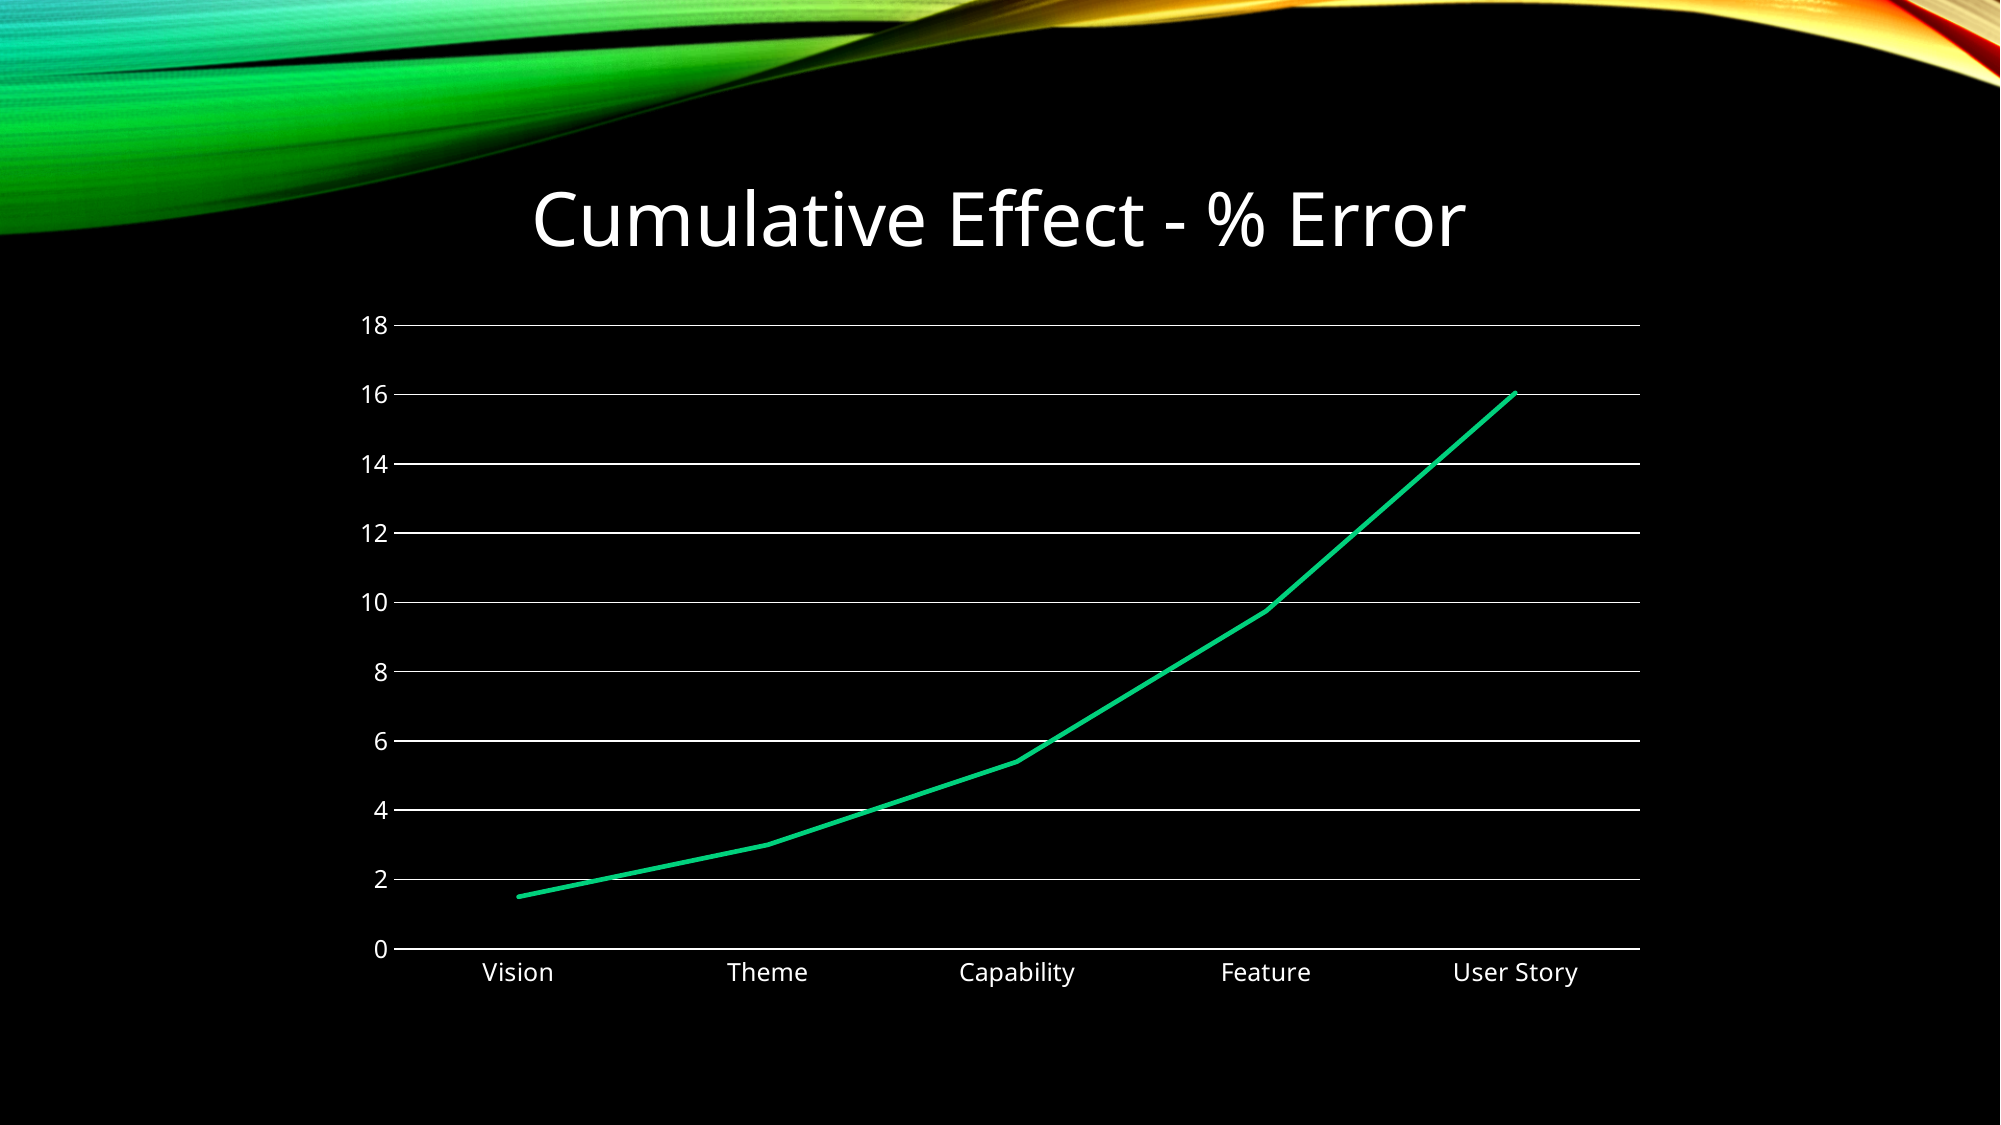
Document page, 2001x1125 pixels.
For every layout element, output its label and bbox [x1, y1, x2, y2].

picture [0, 0, 2000, 237]
chart [332, 117, 1667, 1008]
